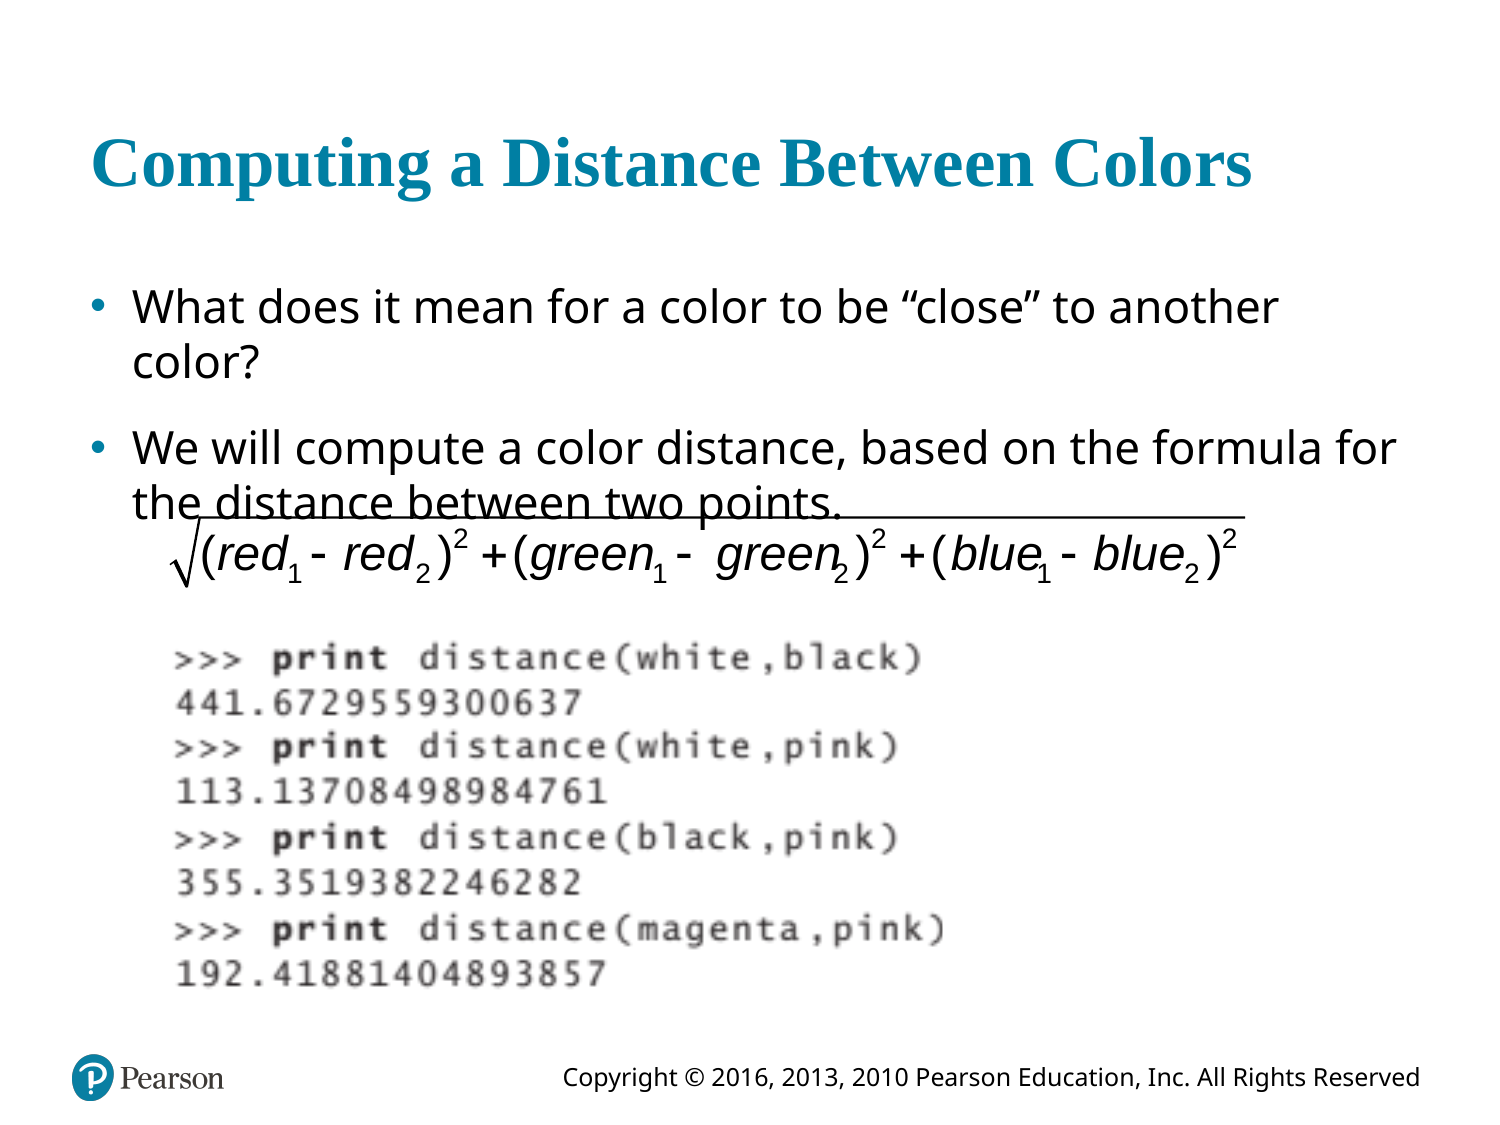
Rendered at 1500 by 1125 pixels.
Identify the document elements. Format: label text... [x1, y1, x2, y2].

list What does it mean for a color to be “close” to another color? We will compute a color distance, based on the formula for the distance between two points. [75, 262, 1425, 931]
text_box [161, 505, 1254, 600]
picture [72, 1087, 83, 1101]
picture [153, 632, 943, 996]
picture [98, 1054, 224, 1101]
title Computing a Distance Between Colors [75, 0, 1425, 216]
picture [80, 1063, 106, 1088]
picture [72, 1054, 88, 1070]
